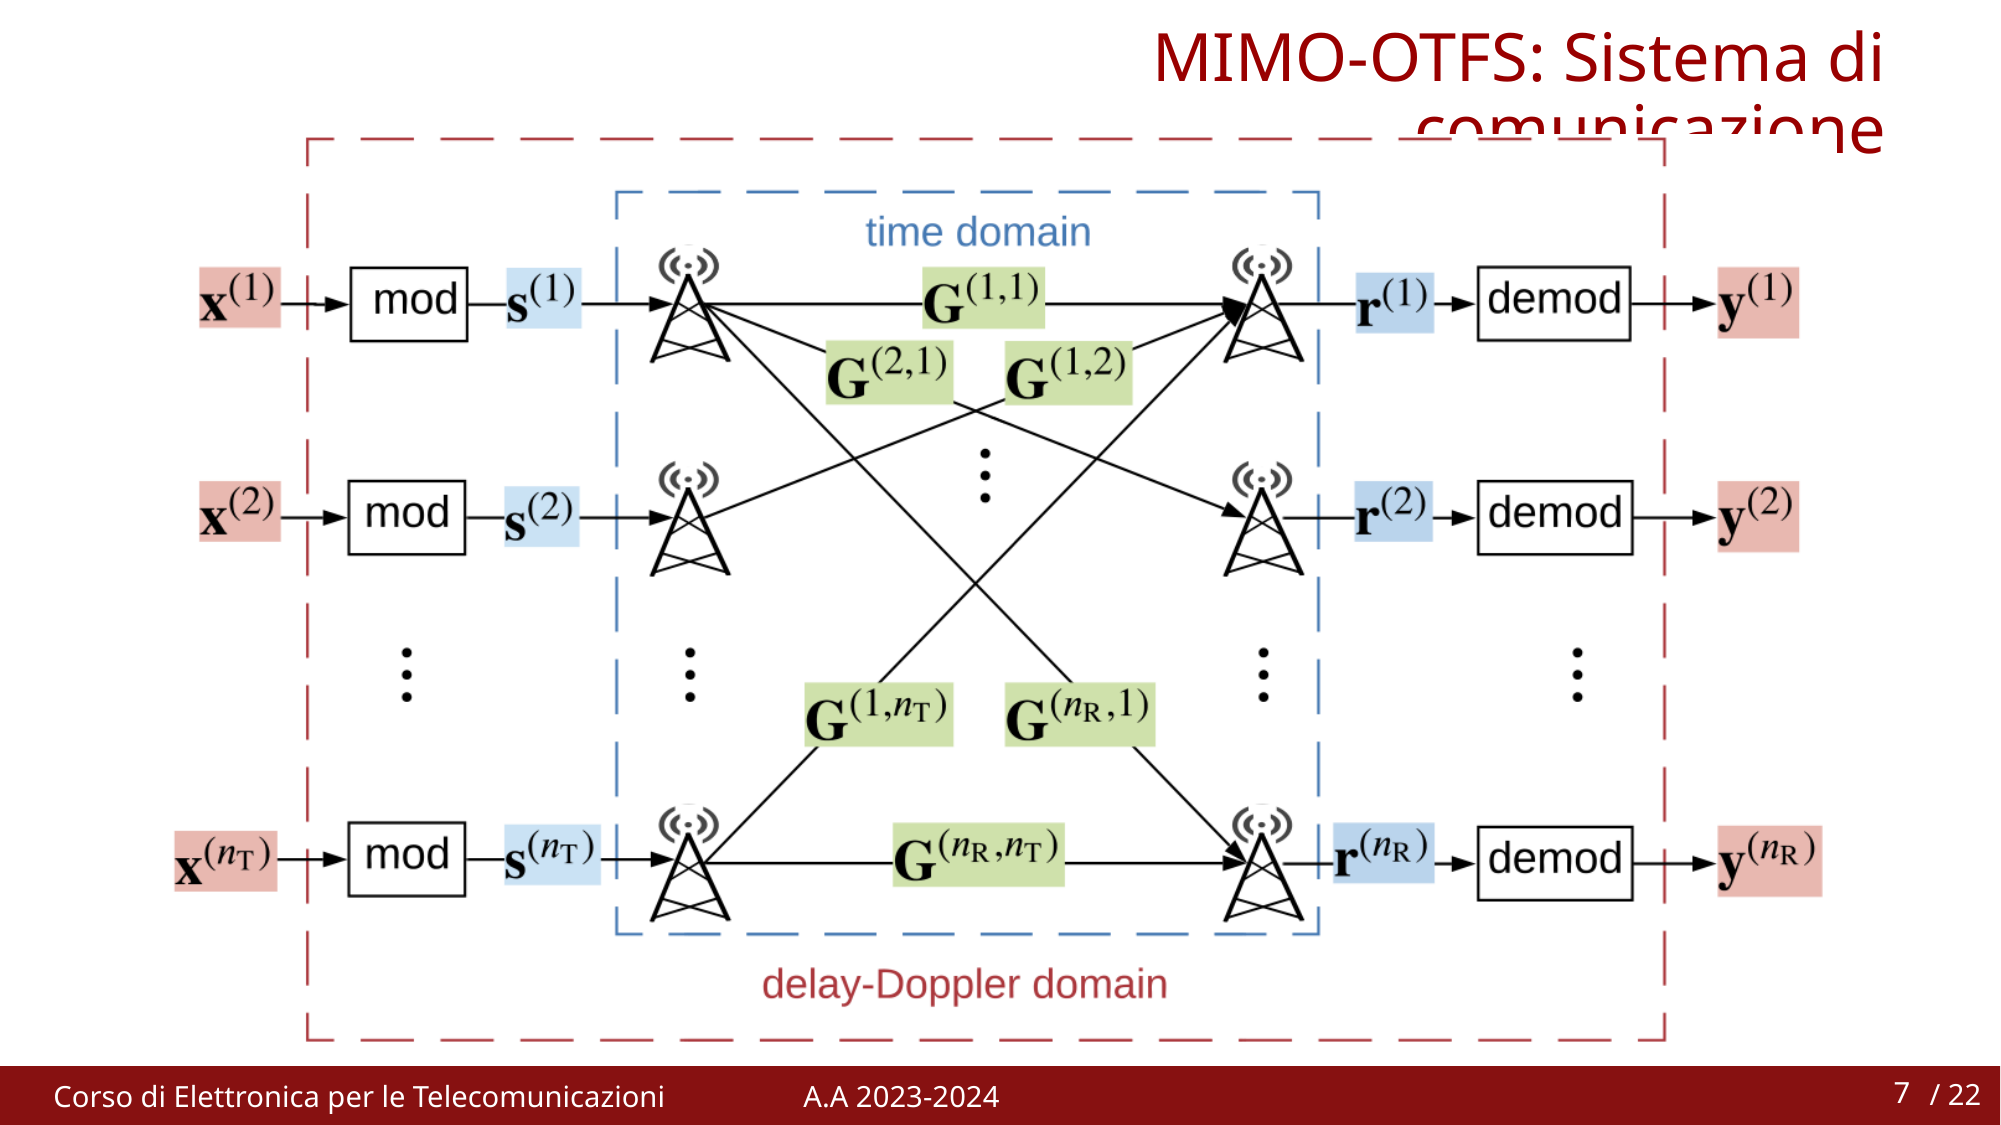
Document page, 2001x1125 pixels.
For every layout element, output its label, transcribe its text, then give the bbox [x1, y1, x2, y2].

picture [171, 133, 1829, 1048]
list MIMO-OTFS: Sistema di comunicazione [866, 16, 1902, 115]
slide_number 6 [1832, 1067, 1972, 1122]
